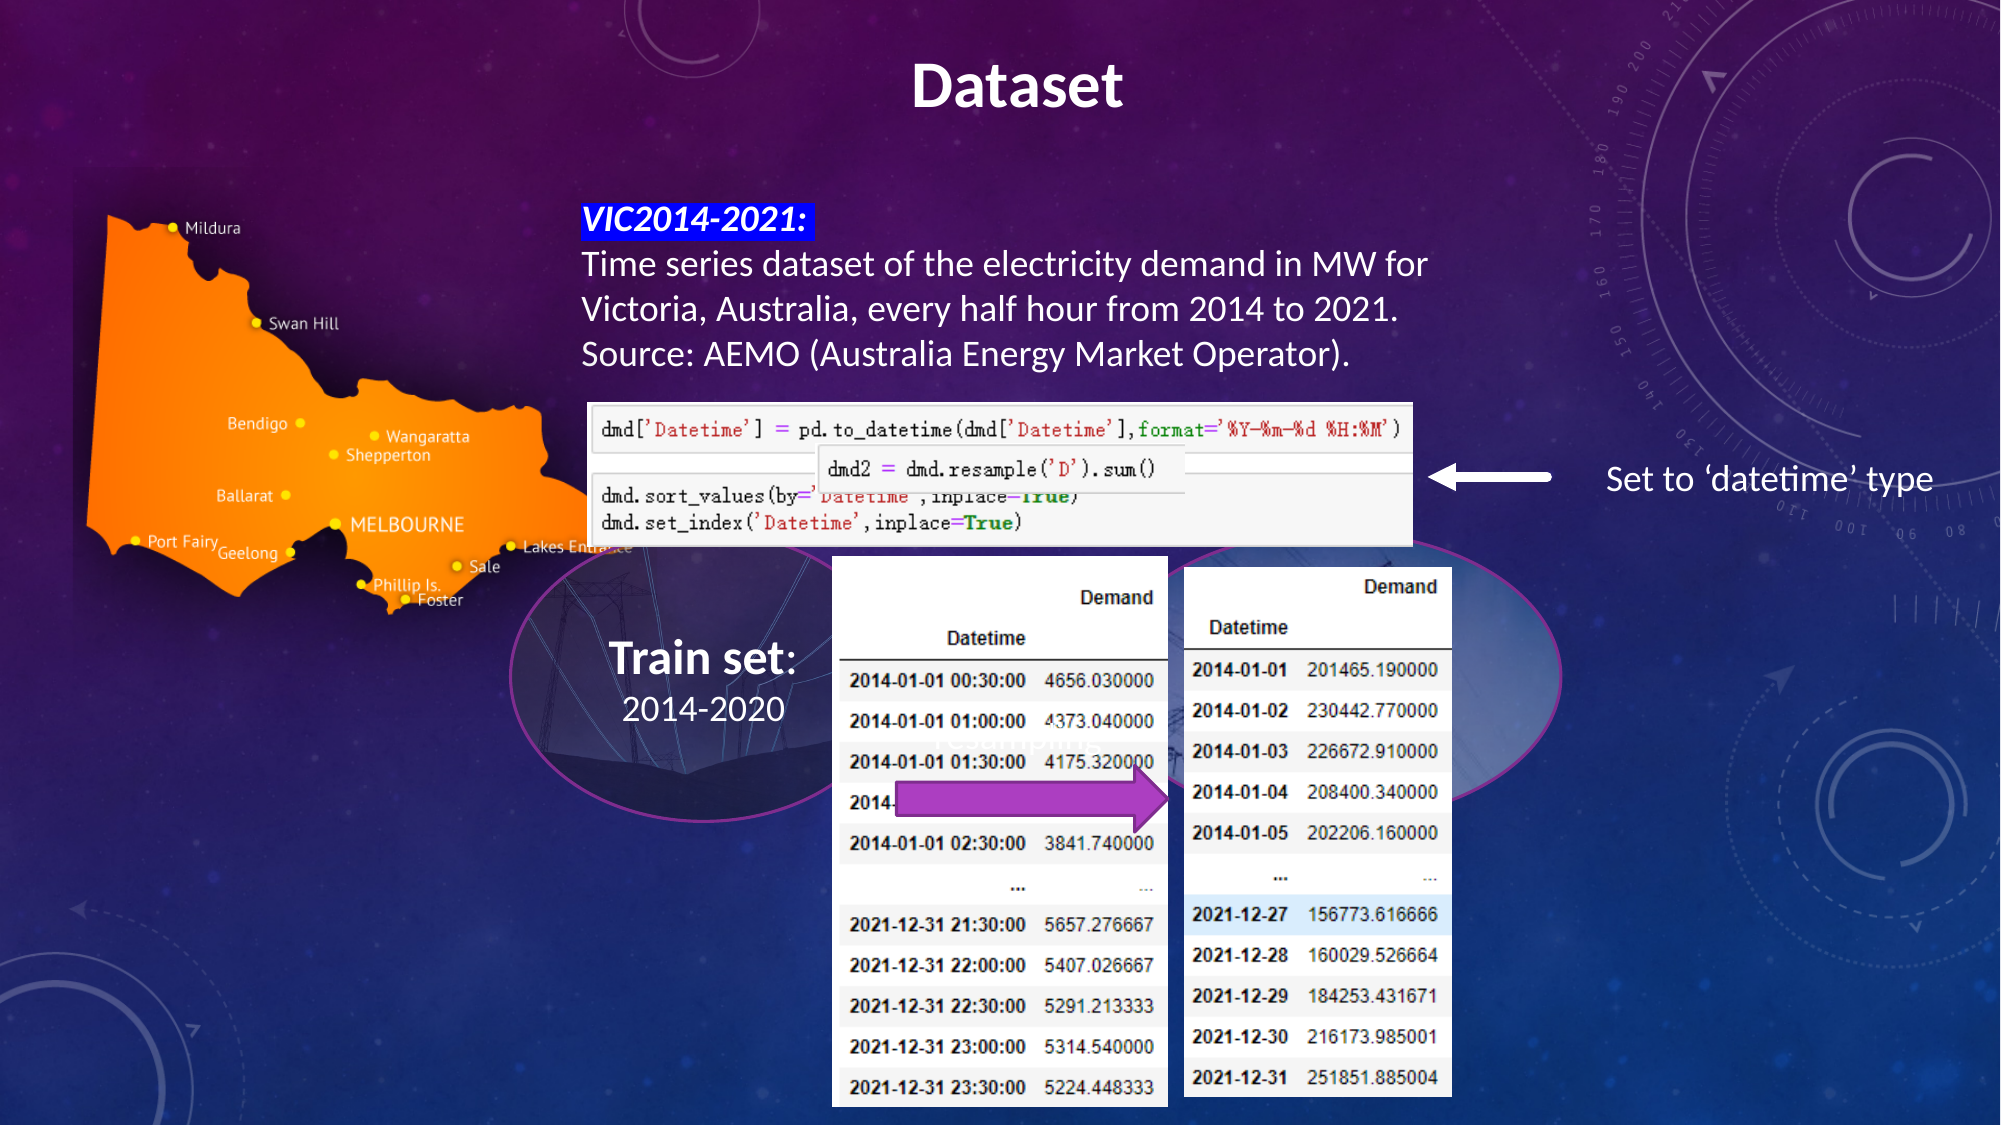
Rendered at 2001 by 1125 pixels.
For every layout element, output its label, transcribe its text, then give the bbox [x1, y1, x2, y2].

text_box Dataset [455, 33, 1581, 129]
picture [0, 0, 2001, 1125]
text_box VIC2014-2021: Time series dataset of the electricity demand in MW for Victoria, Australia, every half hour from 2014 to 2021. Source: AEMO (Australia Energy Market Operator). [664, 186, 1498, 382]
text_box Train set: 2014-2020 [521, 559, 826, 823]
text_box Set to ‘datetime’ type [1591, 446, 1950, 507]
text_box Test set: 2021 (Forecast vs Actual) [1174, 540, 1563, 800]
